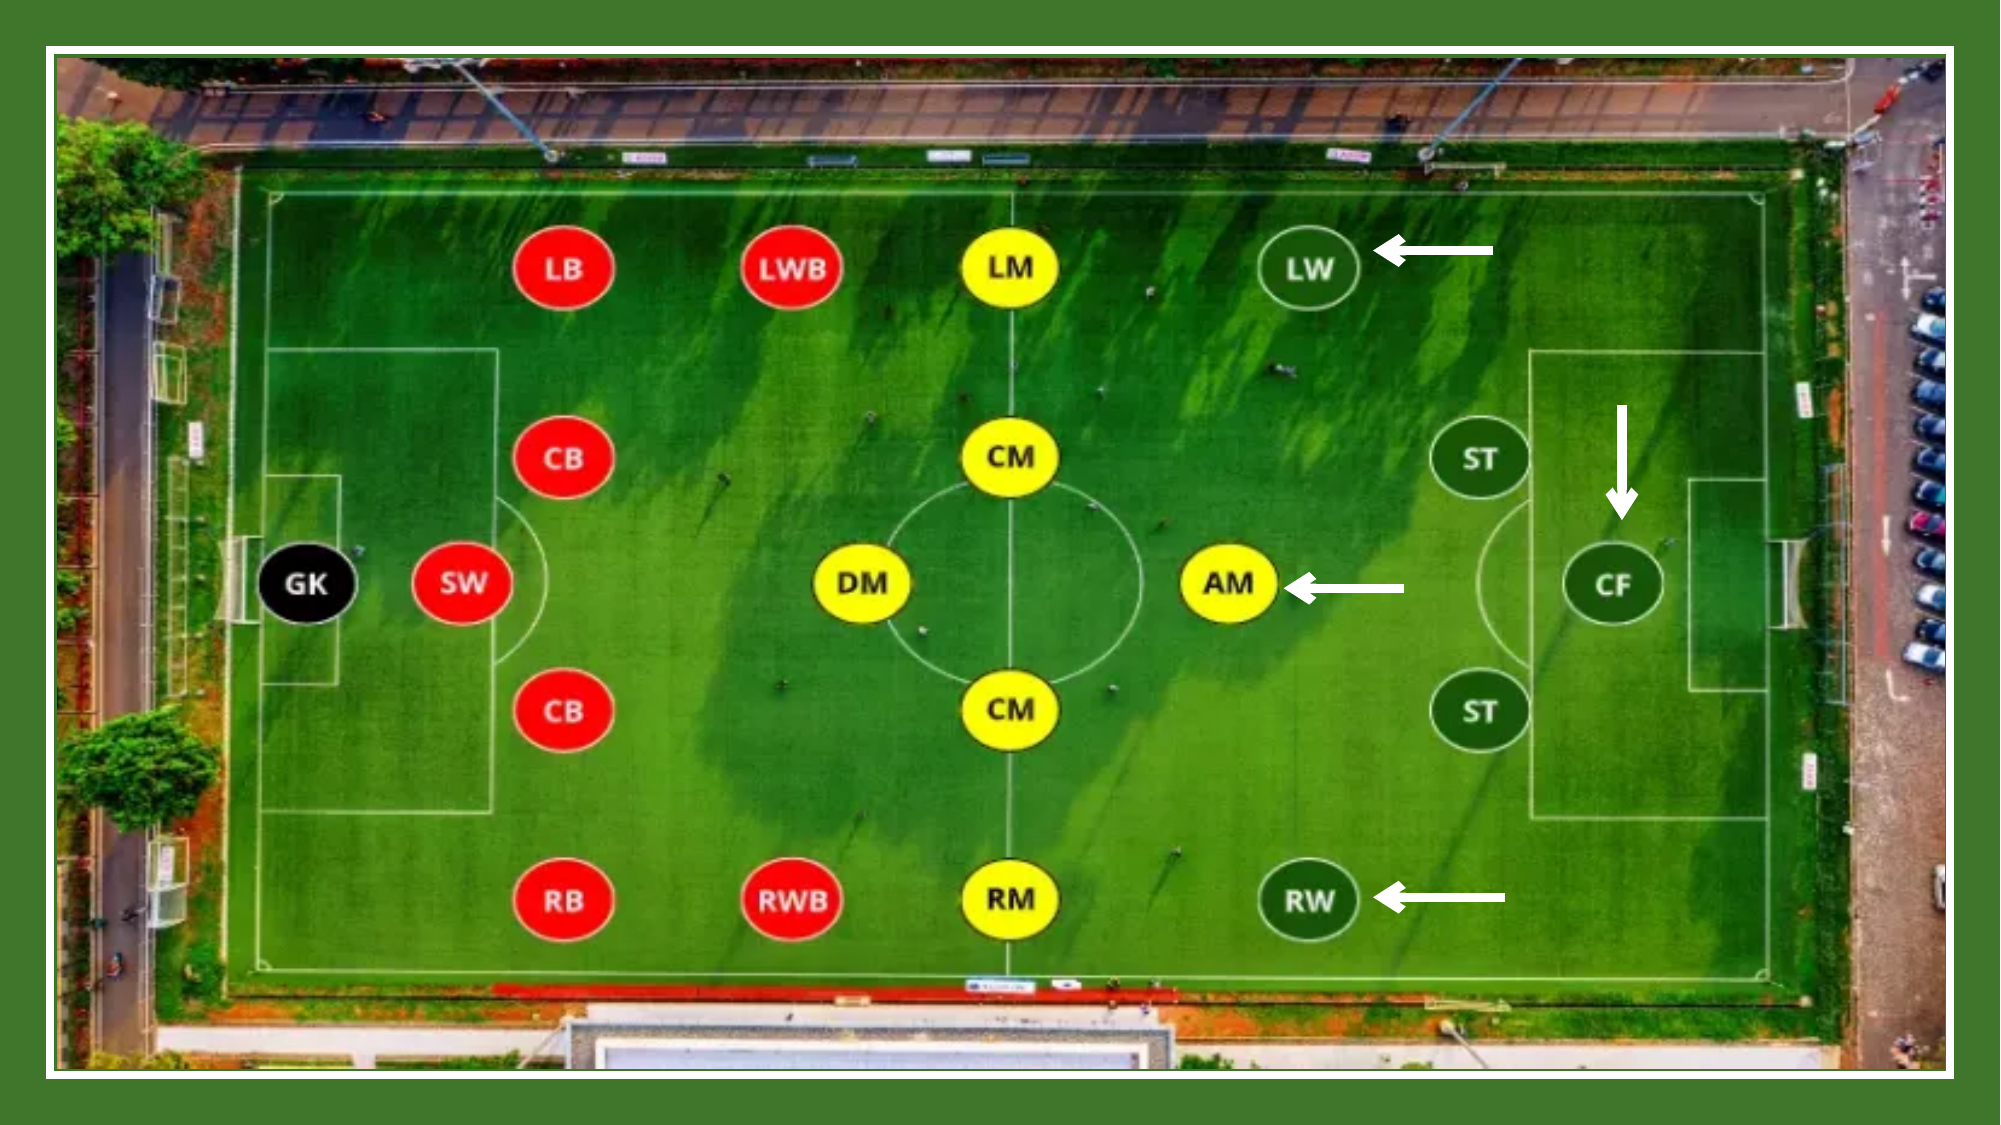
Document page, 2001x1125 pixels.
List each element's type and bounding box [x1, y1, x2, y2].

picture [57, 58, 1946, 1069]
